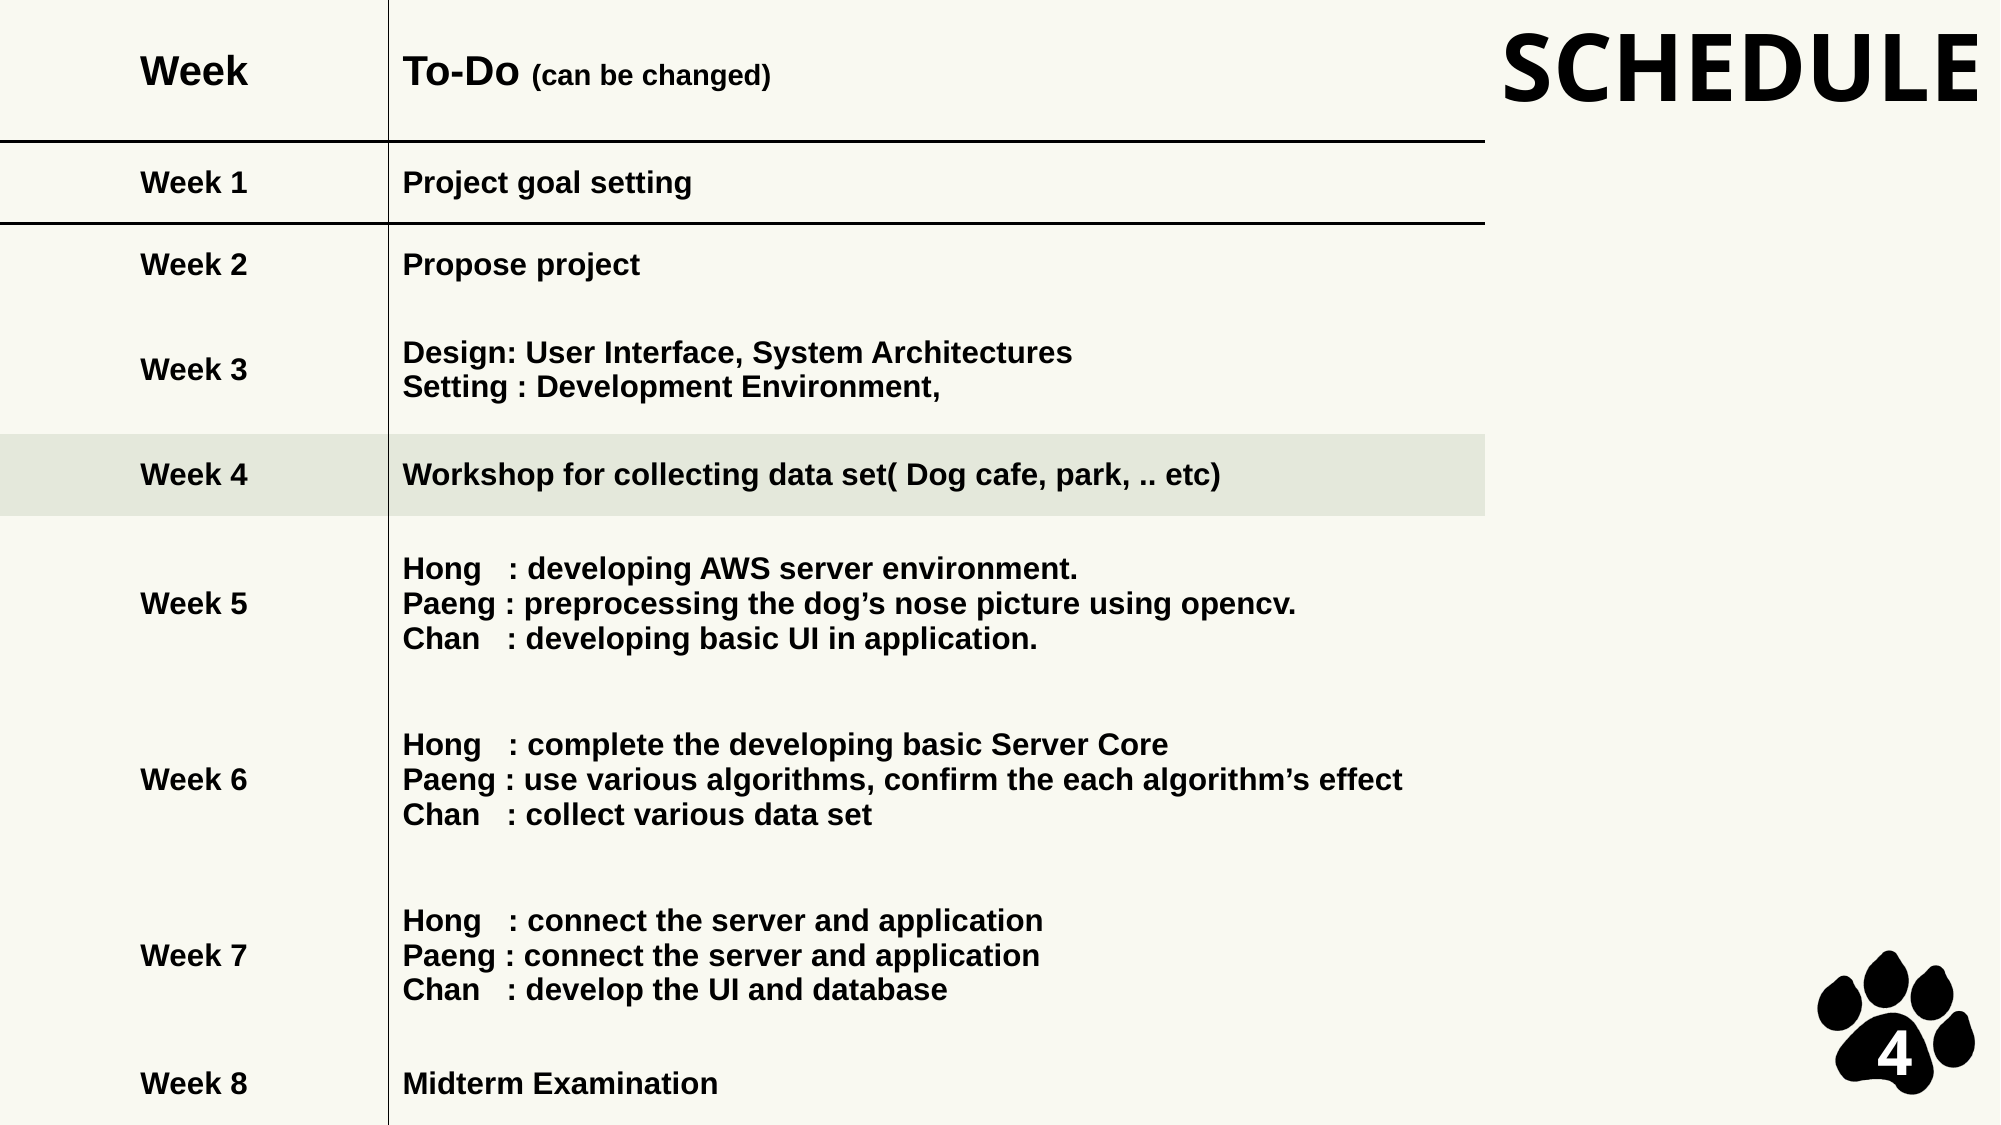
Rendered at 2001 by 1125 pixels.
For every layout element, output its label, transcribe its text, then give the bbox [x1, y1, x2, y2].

table_header Week [0, 0, 388, 140]
table_cell Design: User Interface, System Architectures Setting : Development Environment, [389, 305, 1485, 434]
table_cell Week 1 [0, 143, 388, 222]
table_cell Week 4 [0, 434, 388, 516]
table_cell Week 3 [0, 305, 388, 434]
table_cell Workshop for collecting data set( Dog cafe, park, .. etc) [389, 434, 1485, 516]
table_cell Project goal setting [389, 143, 1485, 222]
table_cell Propose project [389, 225, 1485, 305]
table_cell Week 5 [0, 516, 388, 691]
table_header To-Do (can be changed) [389, 0, 1484, 140]
title SCHEDULE [1484, 0, 2000, 143]
table_cell Hong : connect the server and application Paeng : connect the server and application Chan : develop the UI and database [389, 867, 1485, 1043]
table_cell Week 8 [0, 1043, 388, 1125]
table_cell Week 7 [0, 867, 388, 1043]
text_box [1788, 922, 2000, 1125]
table_cell Week 2 [0, 225, 388, 305]
table_cell Hong : developing AWS server environment. Paeng : preprocessing the dog’s nose picture using opencv. Chan : developing basic UI in application. [389, 516, 1485, 691]
table_cell Midterm Examination [389, 1043, 1485, 1125]
table_cell Week 6 [0, 691, 388, 867]
table_cell Hong : complete the developing basic Server Core Paeng : use various algorithms, confirm the each algorithm’s effect Chan : collect various data set [389, 691, 1485, 867]
